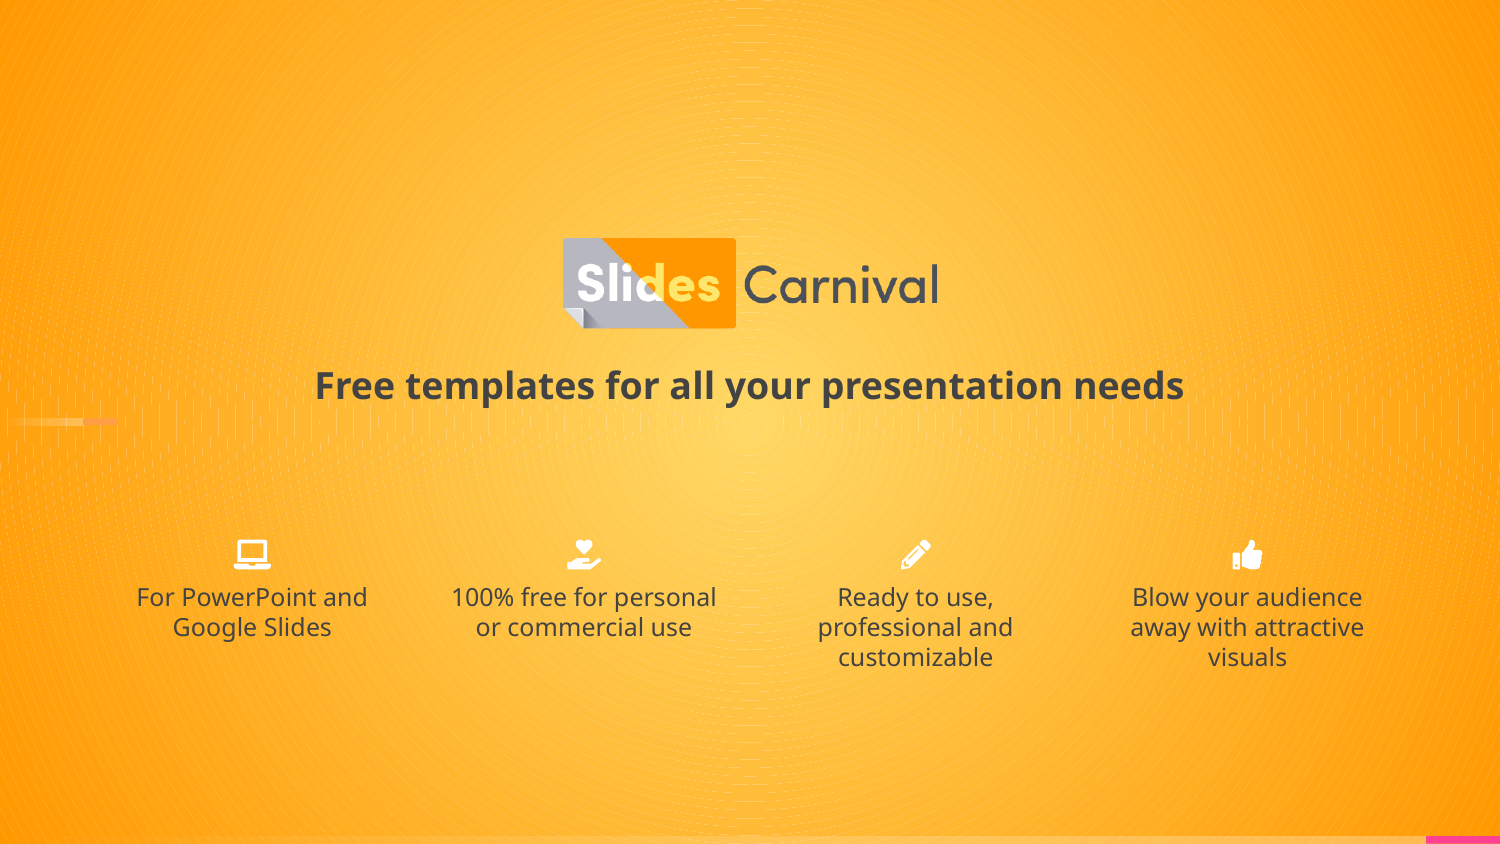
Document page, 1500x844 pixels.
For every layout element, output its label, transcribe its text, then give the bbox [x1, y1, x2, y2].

text_box Free templates for all your presentation needs [181, 362, 1319, 407]
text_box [113, 539, 1387, 687]
picture [561, 237, 939, 329]
